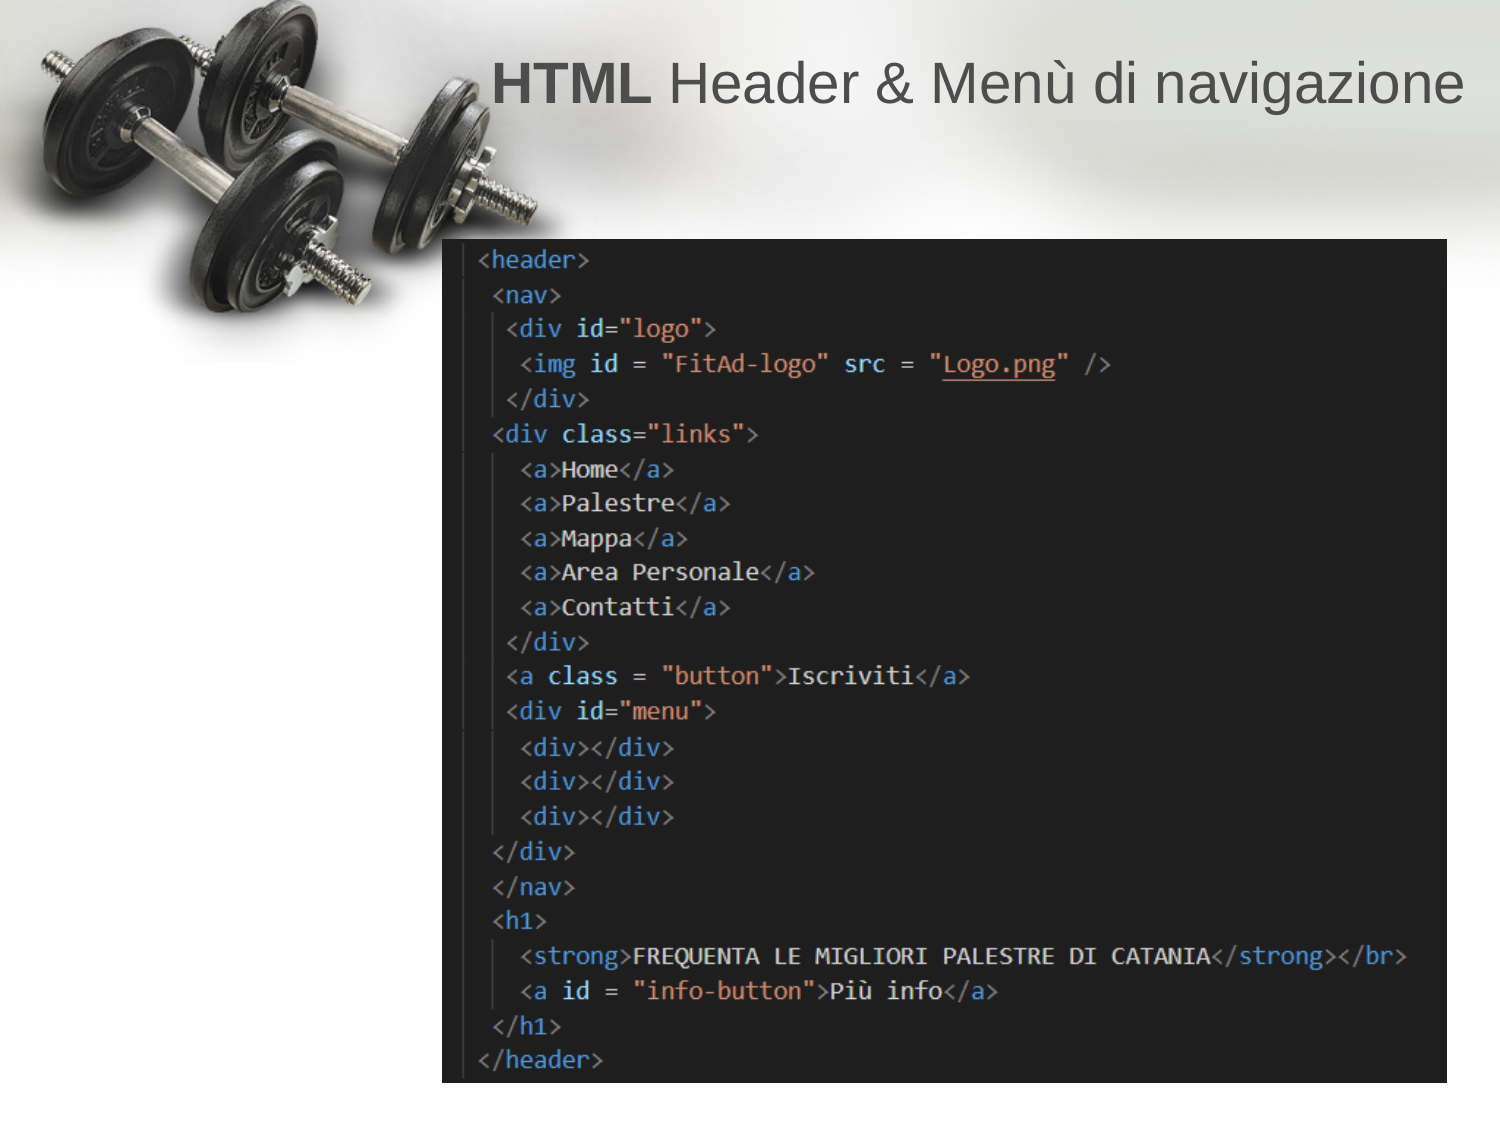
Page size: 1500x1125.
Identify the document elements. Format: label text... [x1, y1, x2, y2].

title HTML Header & Menù di navigazione [359, 42, 1483, 127]
list [182, 290, 1460, 1107]
picture [0, 0, 1500, 1125]
